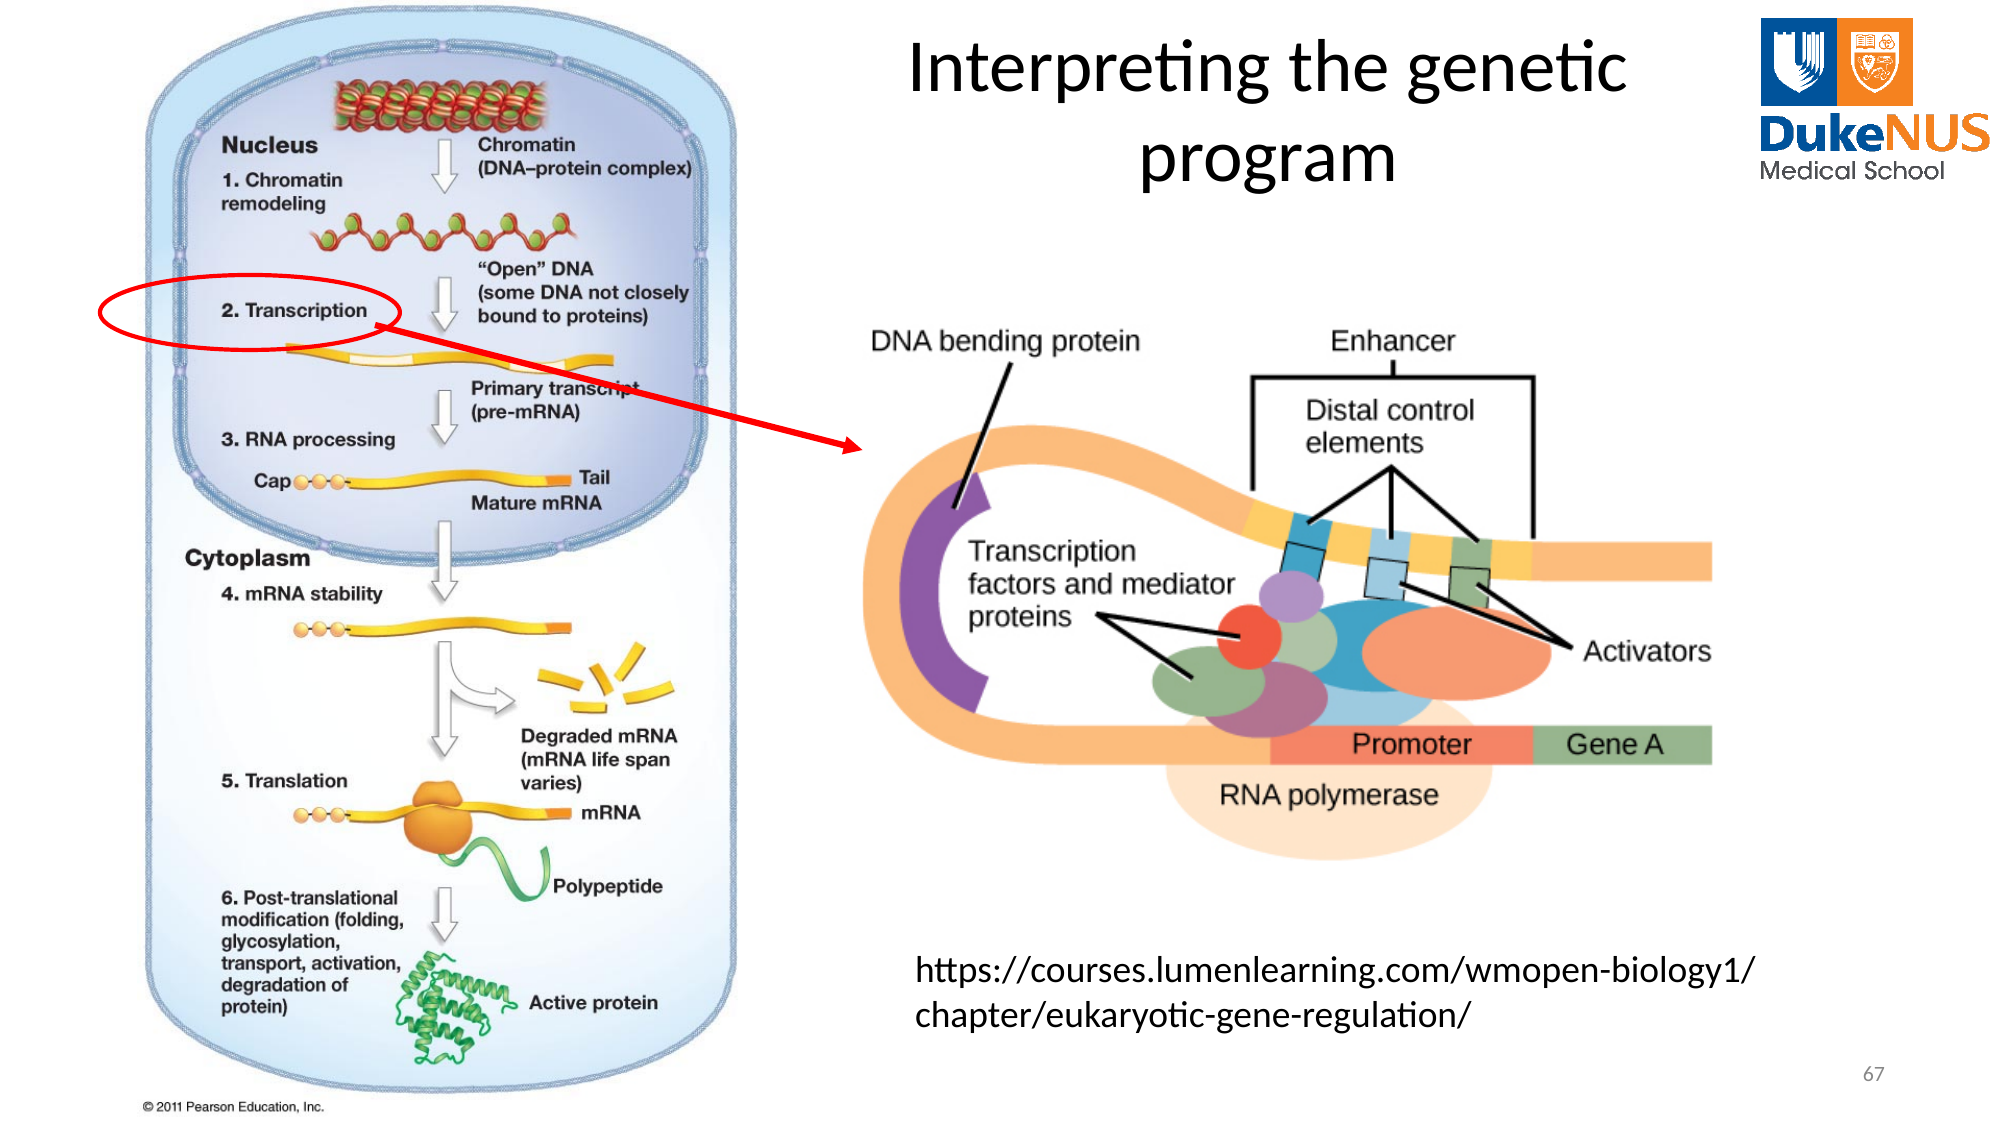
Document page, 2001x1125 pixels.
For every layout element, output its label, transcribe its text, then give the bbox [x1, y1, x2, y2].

picture [862, 324, 1713, 862]
text_box [99, 289, 132, 336]
picture [137, 0, 745, 1125]
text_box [374, 324, 863, 451]
title Interpreting the genetic program [812, 37, 1725, 175]
slide_number 67 [1433, 1042, 1900, 1103]
text_box https://courses.lumenlearning.com/wmopen-biology1/chapter/eukaryotic-gene-regulation/ [899, 937, 1888, 1044]
picture [1749, 6, 1990, 183]
